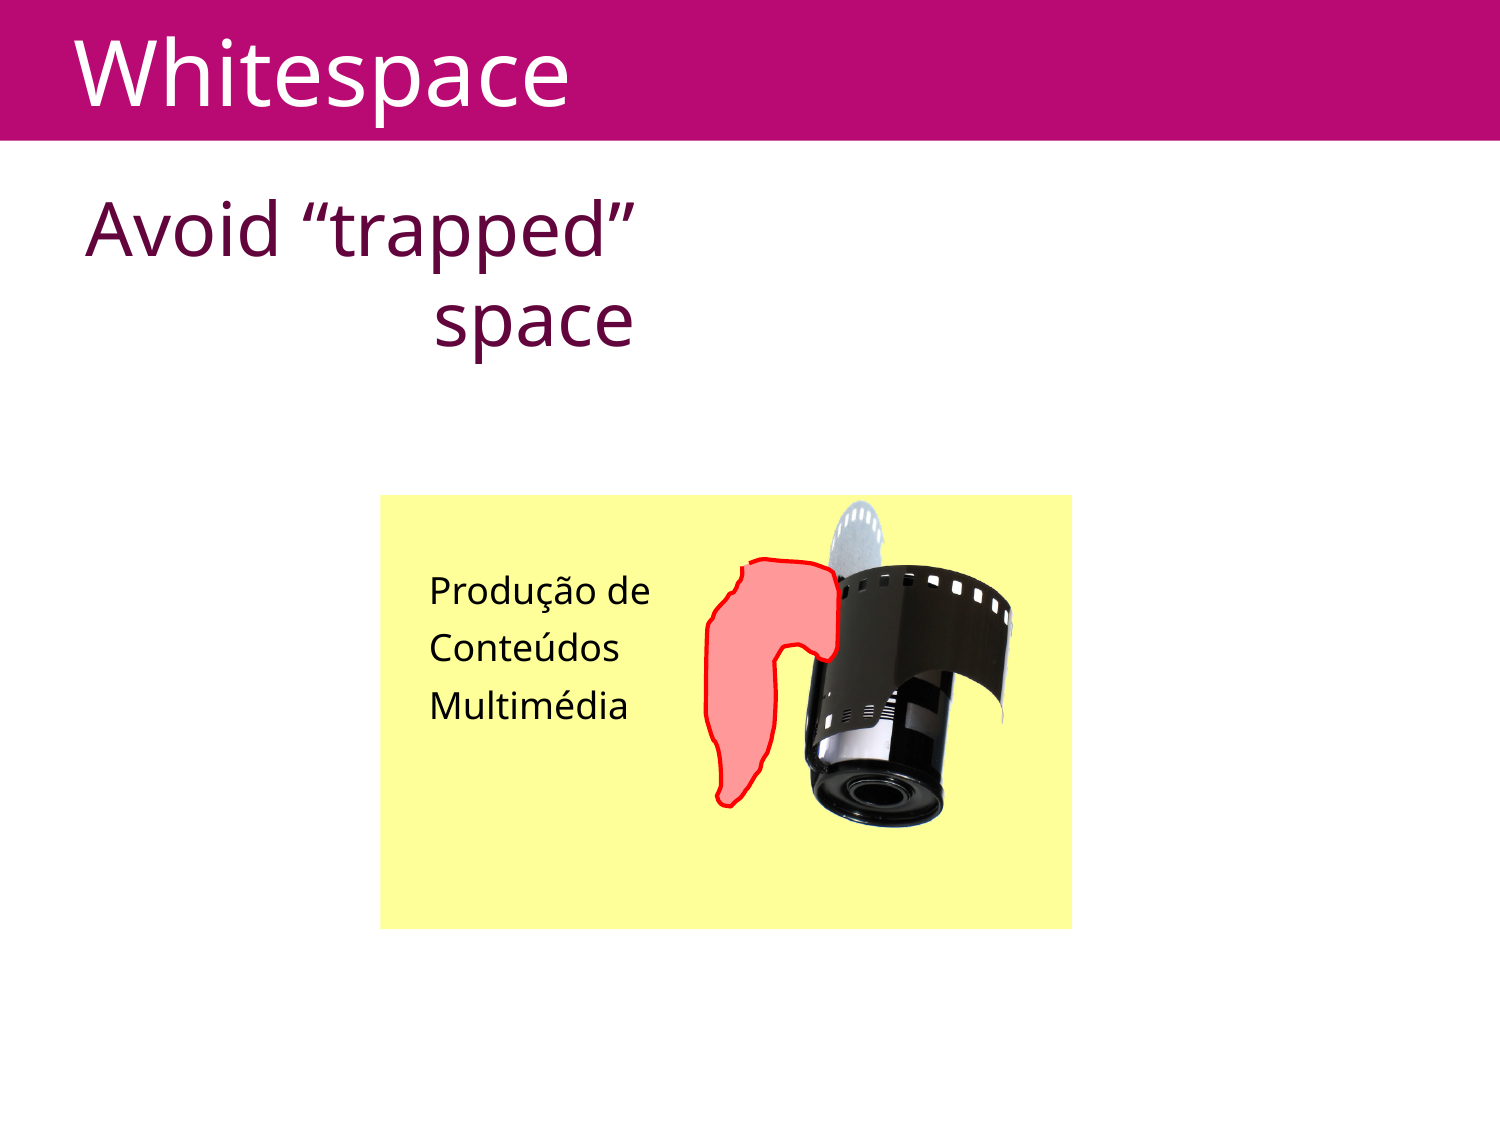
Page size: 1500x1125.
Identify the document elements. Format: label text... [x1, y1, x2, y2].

text_box Produção de Conteúdos Multimédia [414, 559, 712, 735]
title Whitespace [0, 0, 1500, 141]
text_box [380, 495, 1073, 930]
picture [717, 464, 1074, 920]
text_box Avoid “trapped” space [52, 188, 651, 354]
text_box [705, 619, 712, 737]
